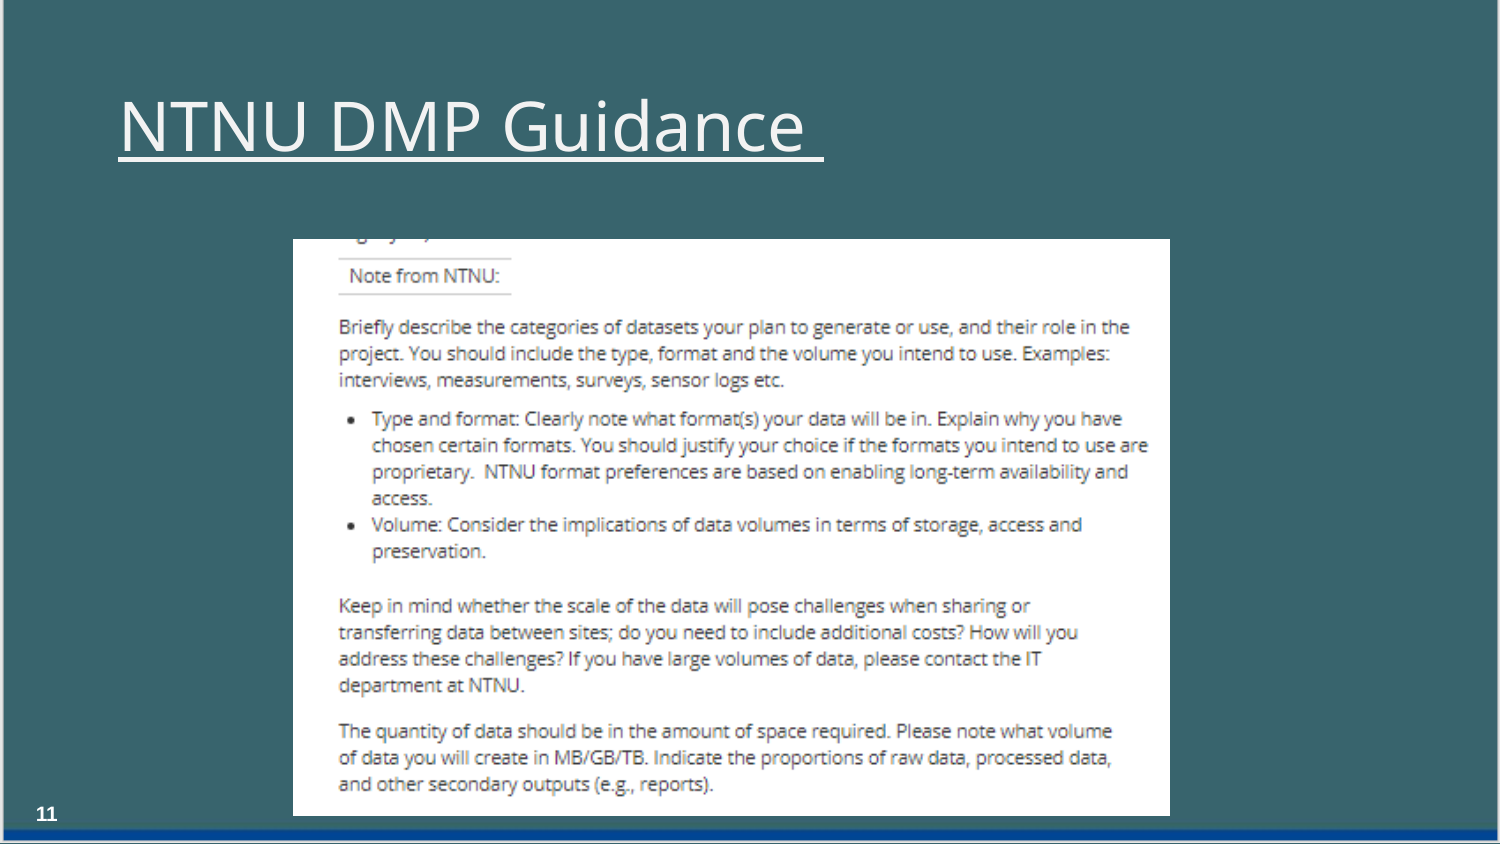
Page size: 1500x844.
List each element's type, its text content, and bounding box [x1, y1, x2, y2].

title NTNU DMP Guidance [103, 44, 1397, 208]
picture [0, 0, 1500, 843]
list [293, 239, 1170, 816]
